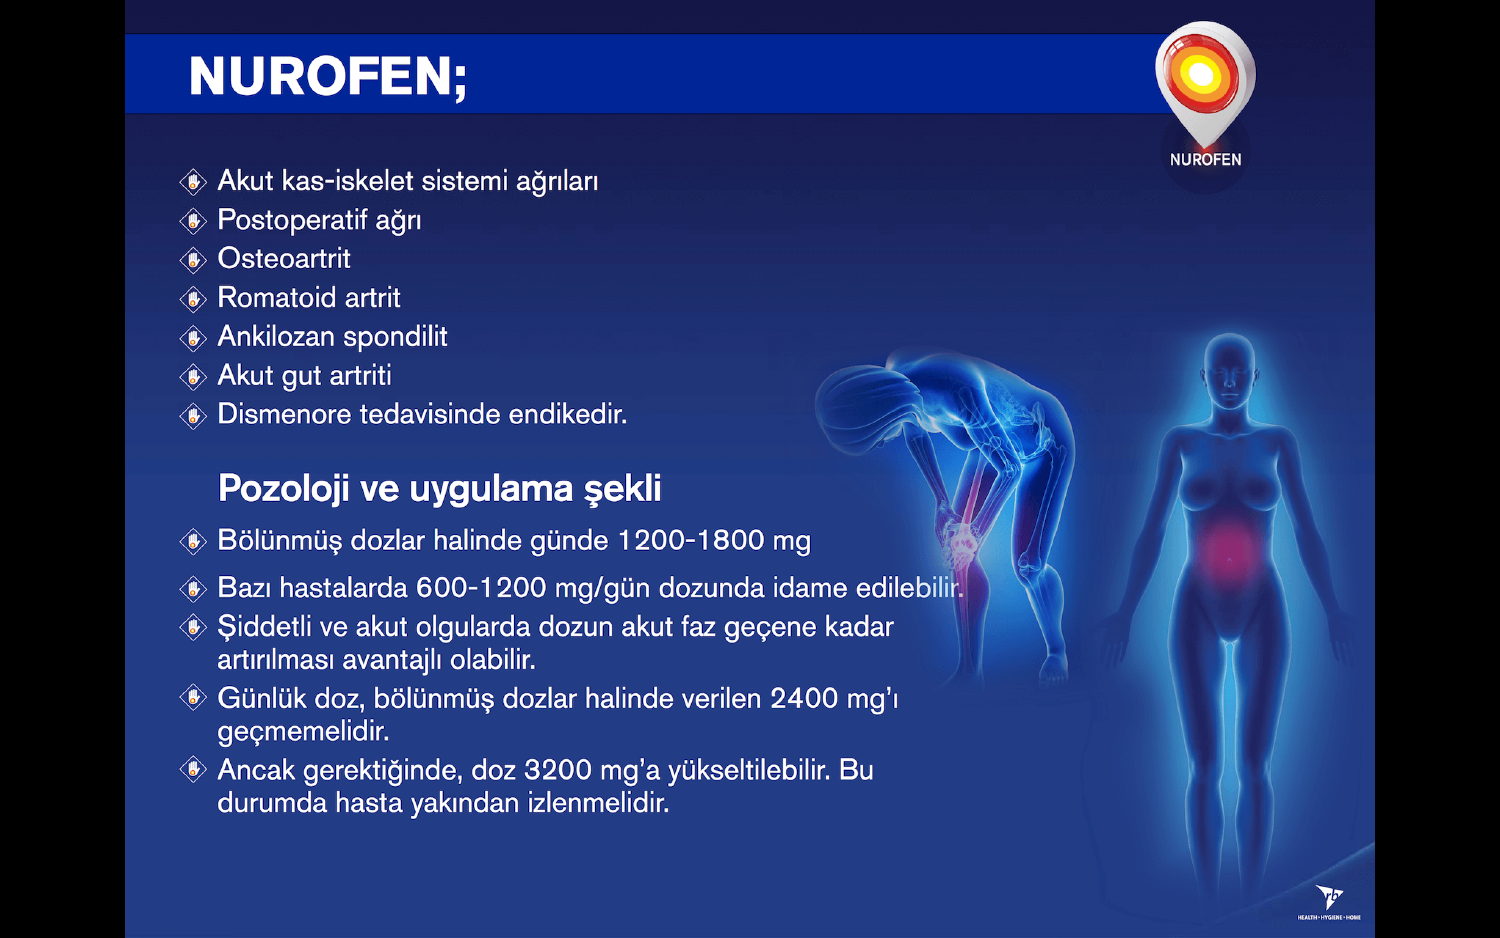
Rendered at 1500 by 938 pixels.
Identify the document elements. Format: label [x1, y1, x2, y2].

picture [124, 0, 1376, 938]
